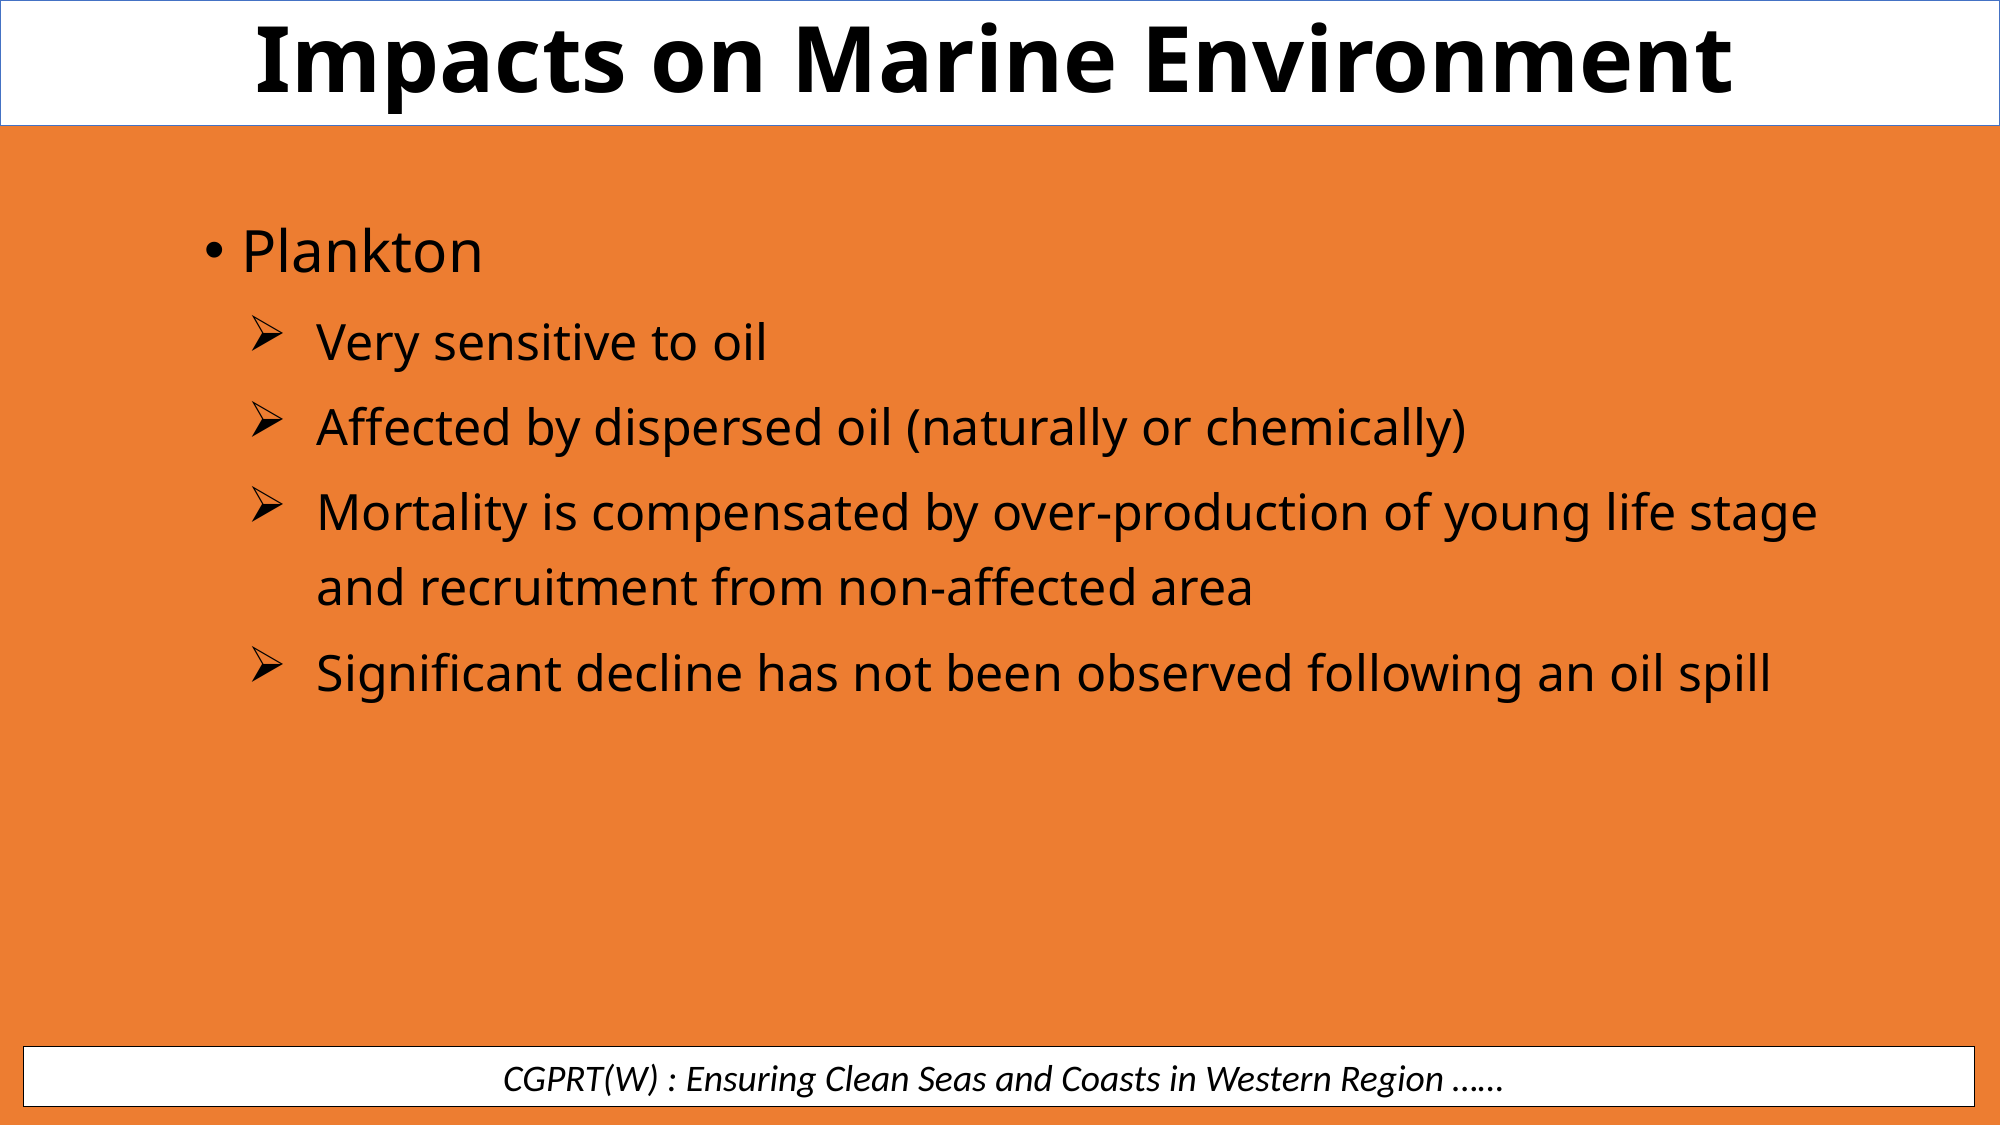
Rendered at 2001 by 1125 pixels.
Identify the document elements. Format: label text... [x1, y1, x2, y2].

text_box [0, 0, 2000, 126]
text_box Plankton Very sensitive to oil Affected by dispersed oil (naturally or chemically) Mortality is compensated by over-production of young life stage and recruitment from non-affected area Significant decline has not been observed following an oil spill [190, 190, 1914, 1047]
text_box Impacts on Marine Environment [213, 9, 1802, 115]
text_box CGPRT(W) : Ensuring Clean Seas and Coasts in Western Region …… [23, 1046, 1975, 1107]
